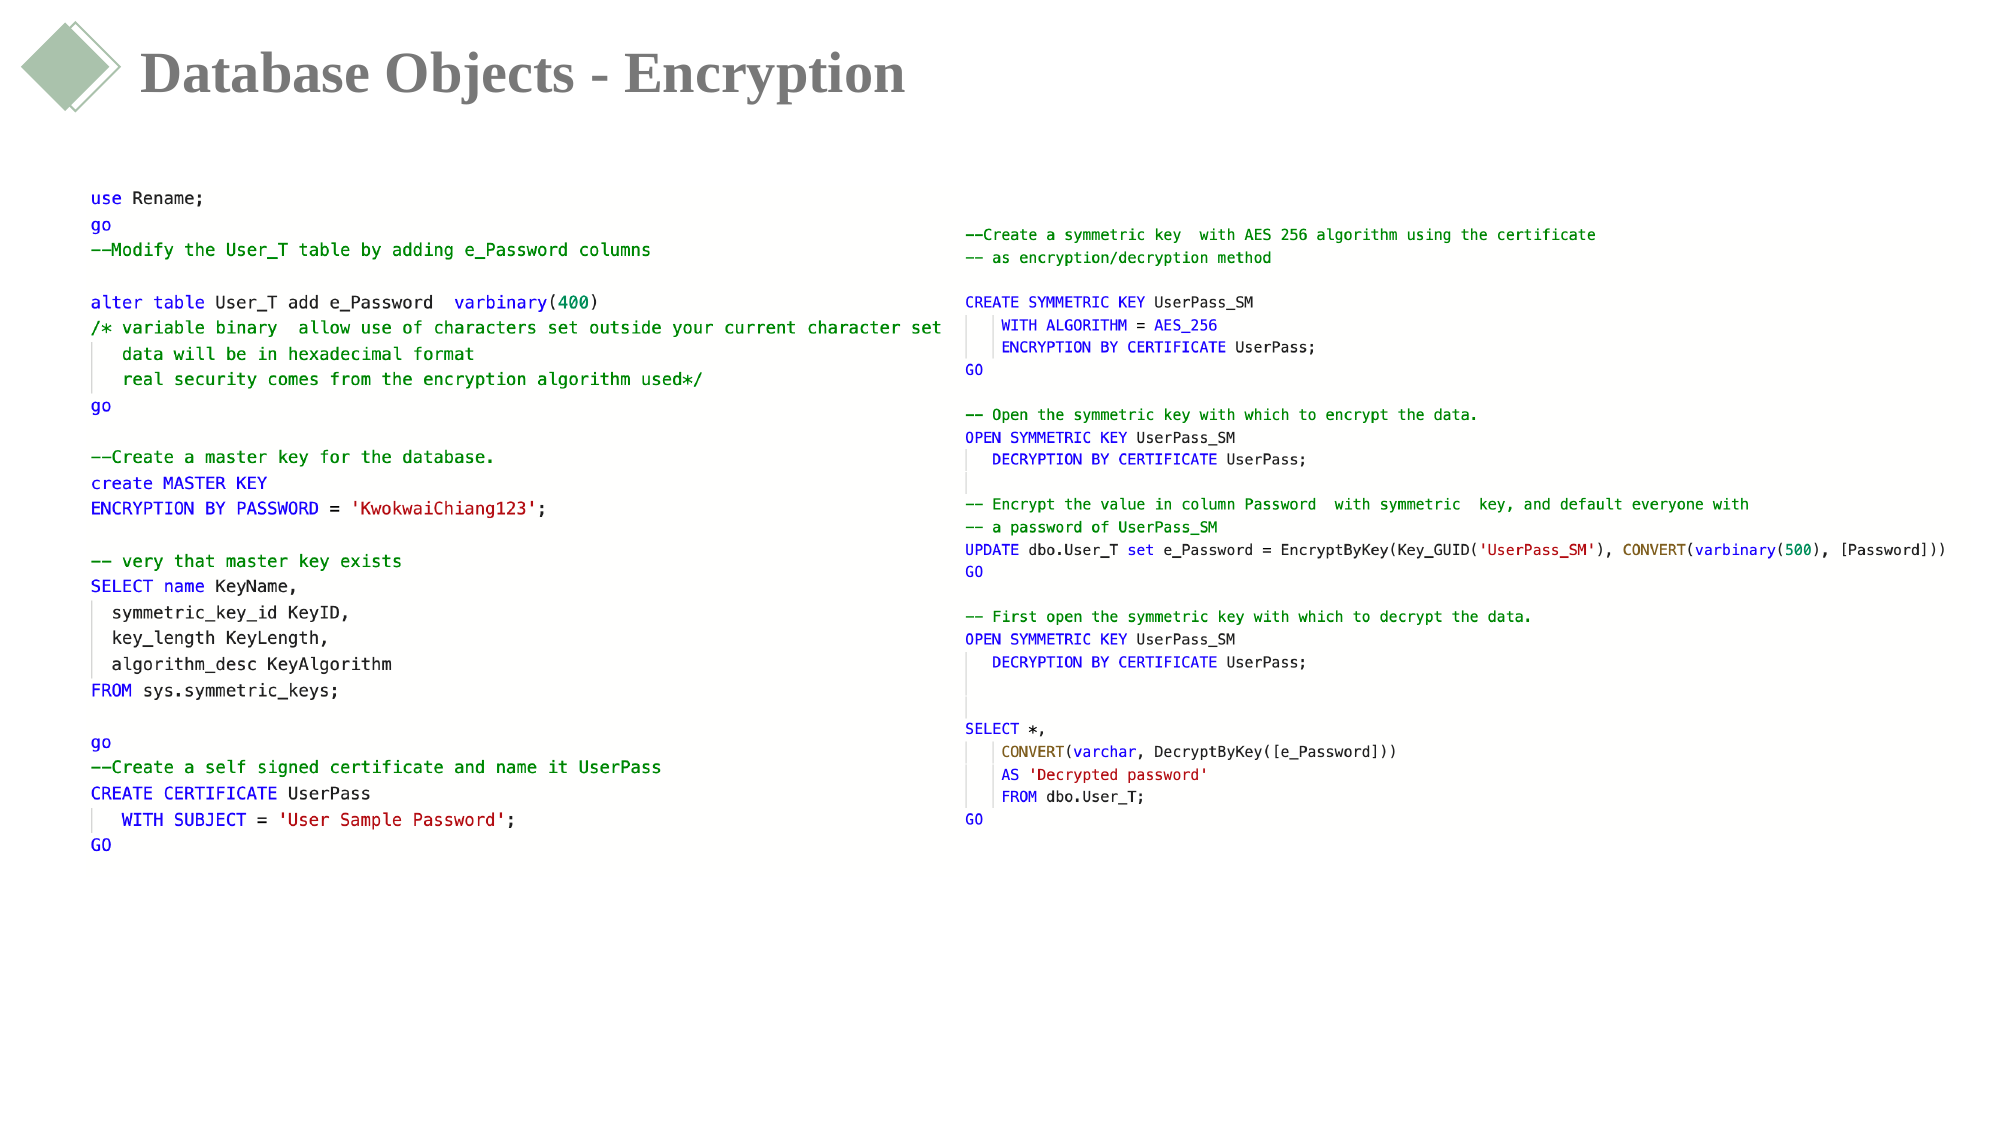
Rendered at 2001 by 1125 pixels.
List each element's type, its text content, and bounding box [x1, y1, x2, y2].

picture [86, 186, 1971, 877]
text_box Database Objects - Encryption [125, 27, 922, 112]
